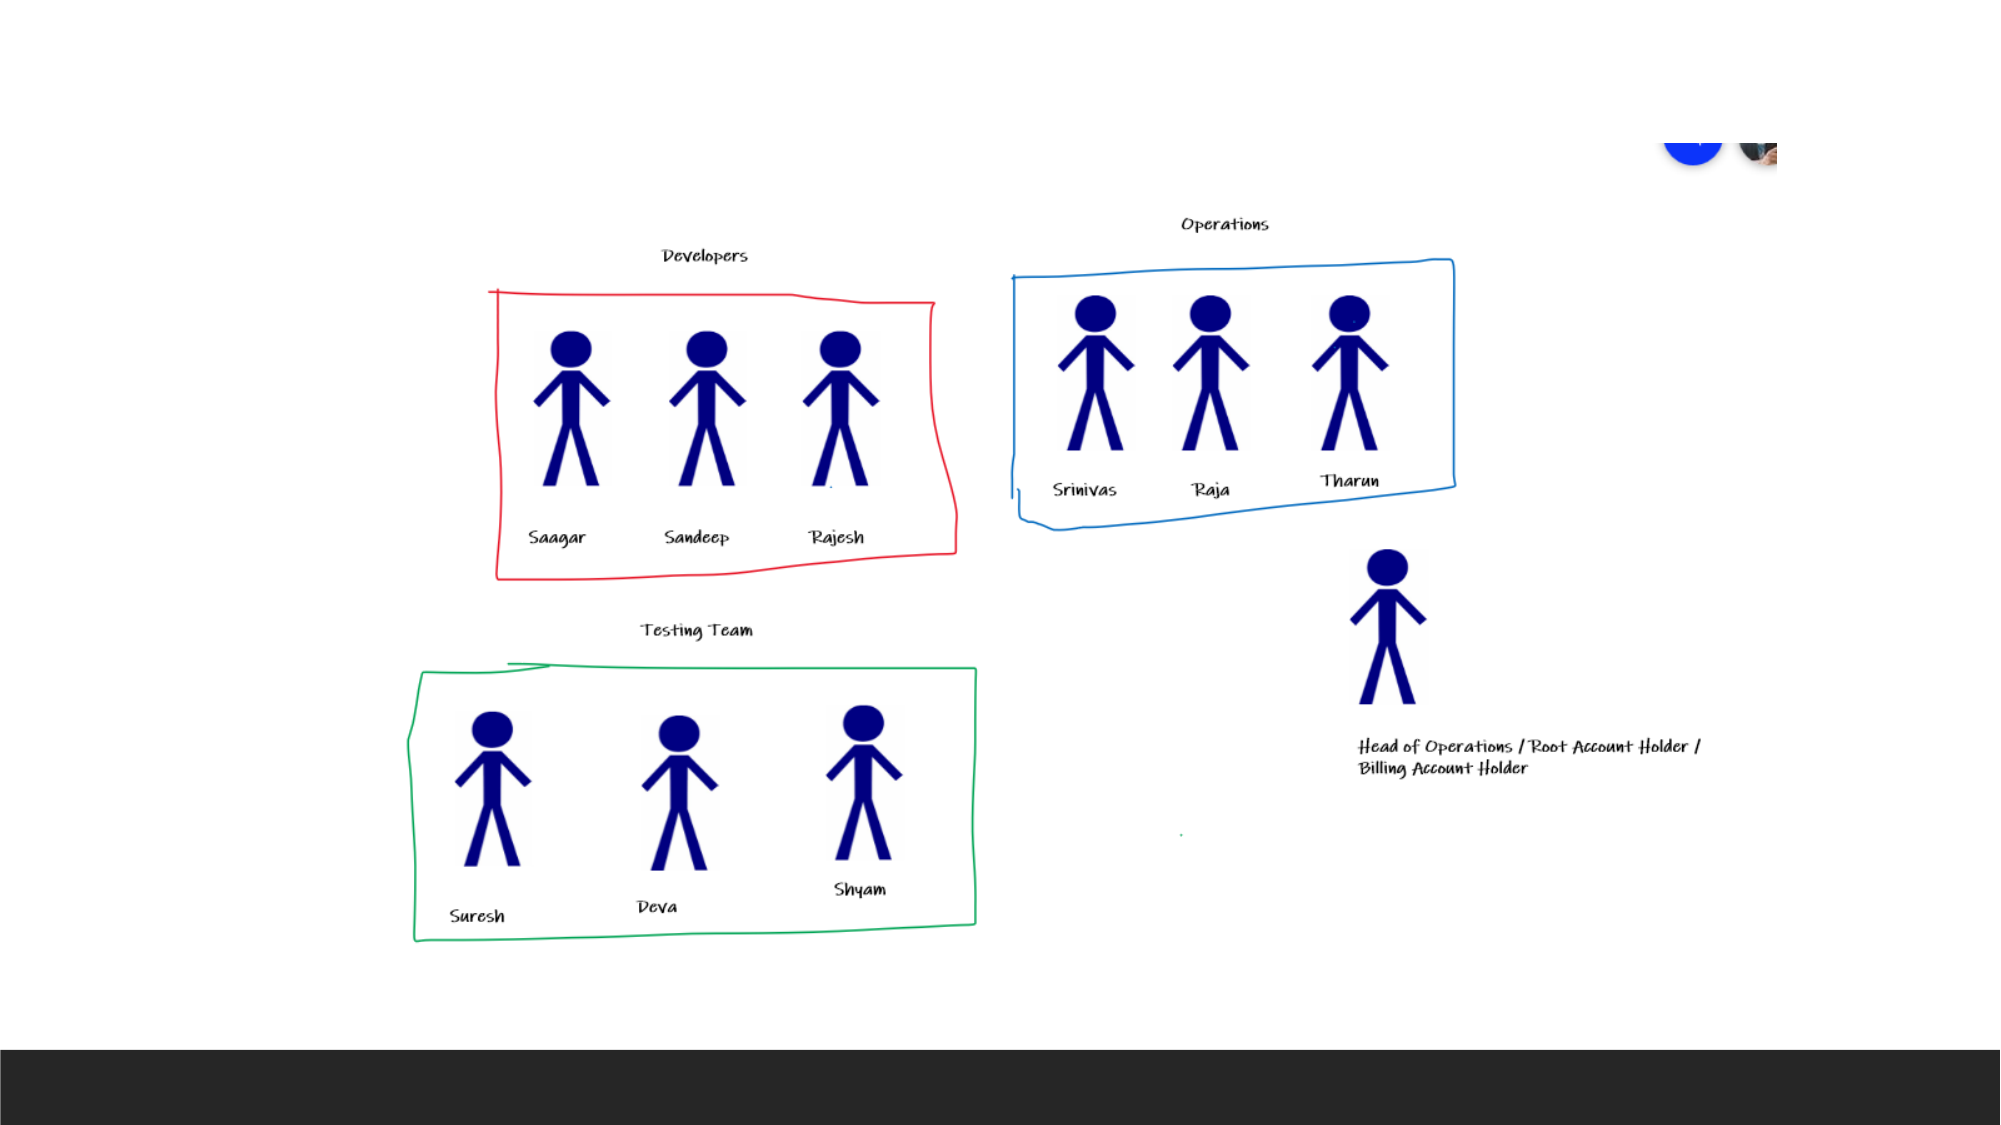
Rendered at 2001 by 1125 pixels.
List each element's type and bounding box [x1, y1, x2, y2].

picture [222, 142, 1778, 983]
